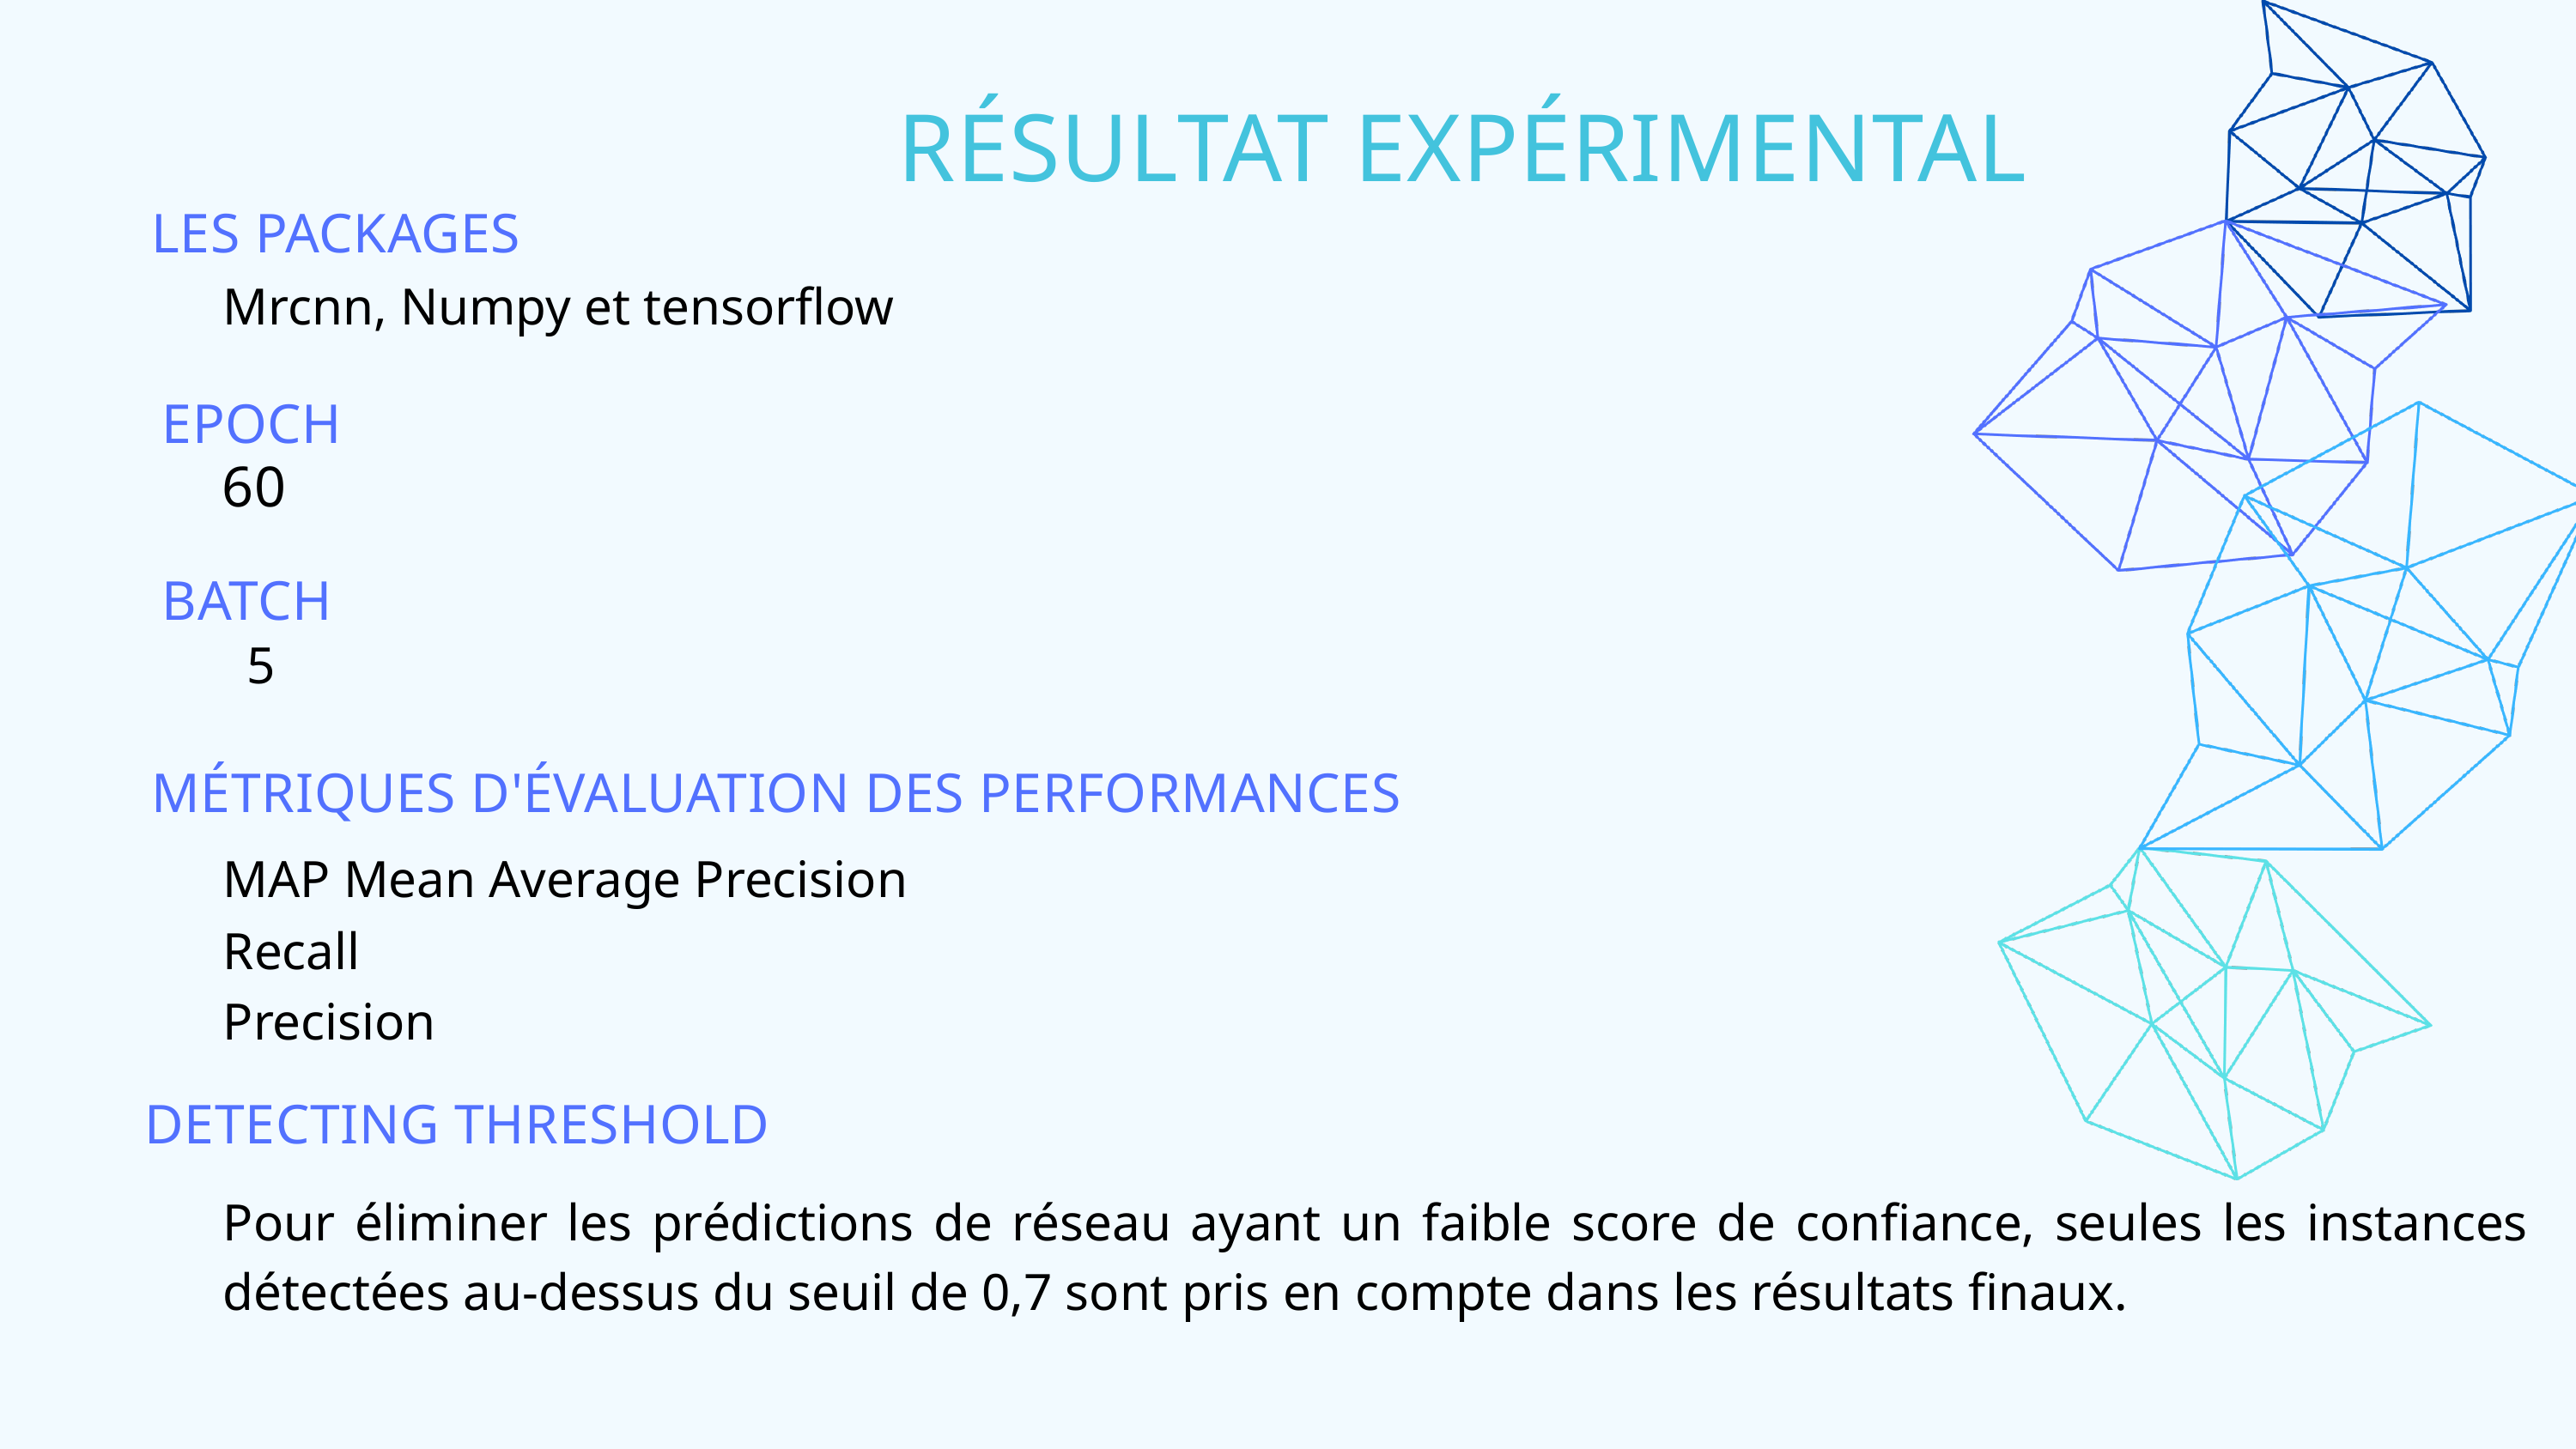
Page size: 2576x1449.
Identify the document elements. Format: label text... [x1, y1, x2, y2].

text_box DETECTING THRESHOLD [144, 1092, 987, 1155]
text_box Recall Precision [222, 909, 898, 1050]
text_box LES PACKAGES [151, 201, 600, 264]
text_box Mrcnn, Numpy et tensorflow [222, 264, 1255, 335]
text_box 5 [222, 623, 276, 694]
picture [1971, 0, 2576, 1181]
text_box BATCH [162, 568, 739, 631]
text_box Pour éliminer les prédictions de réseau ayant un faible score de confiance, seules les instances détectées au-dessus du seuil de 0,7 sont pris en compte dans les résultats finaux. [222, 1180, 2529, 1321]
text_box EPOCH 60 [162, 391, 1255, 518]
text_box MÉTRIQUES D'ÉVALUATION DES PERFORMANCES [151, 761, 1535, 824]
text_box RÉSULTAT EXPÉRIMENTAL [897, 93, 1966, 201]
text_box MAP Mean Average Precision [222, 837, 966, 908]
